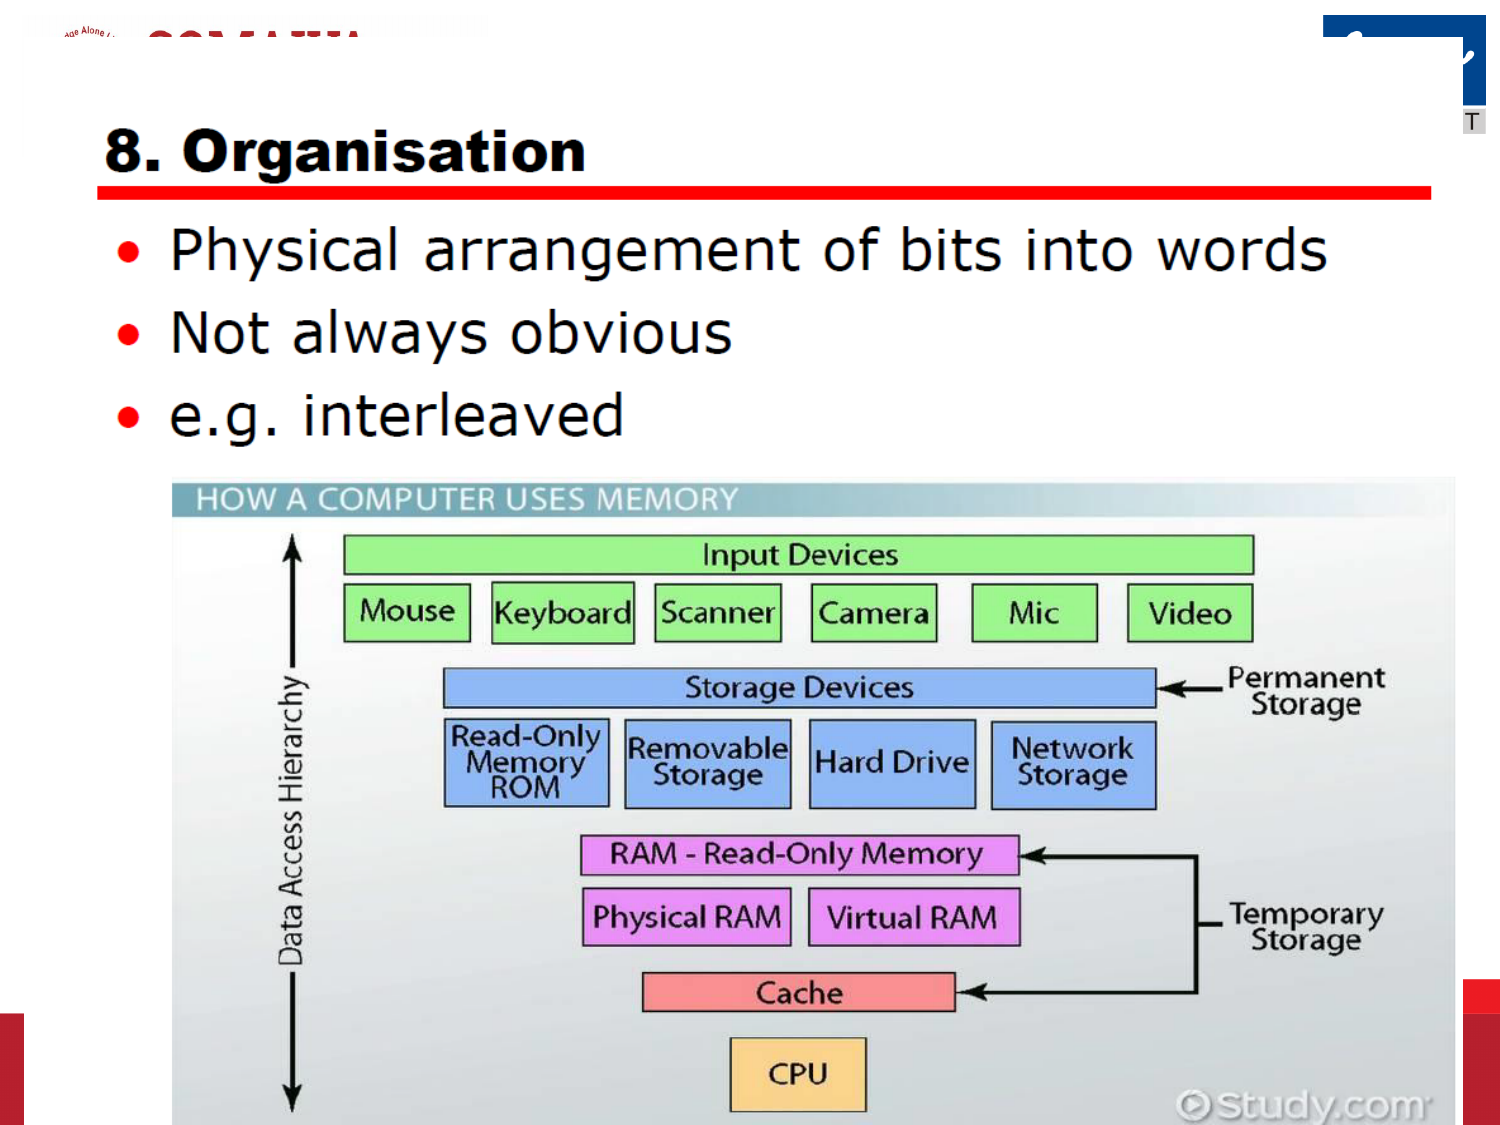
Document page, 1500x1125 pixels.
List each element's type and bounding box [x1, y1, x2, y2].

picture [1323, 15, 1486, 134]
picture [1463, 980, 1500, 1125]
picture [0, 1014, 24, 1125]
list [24, 37, 1463, 1125]
picture [22, 15, 488, 157]
